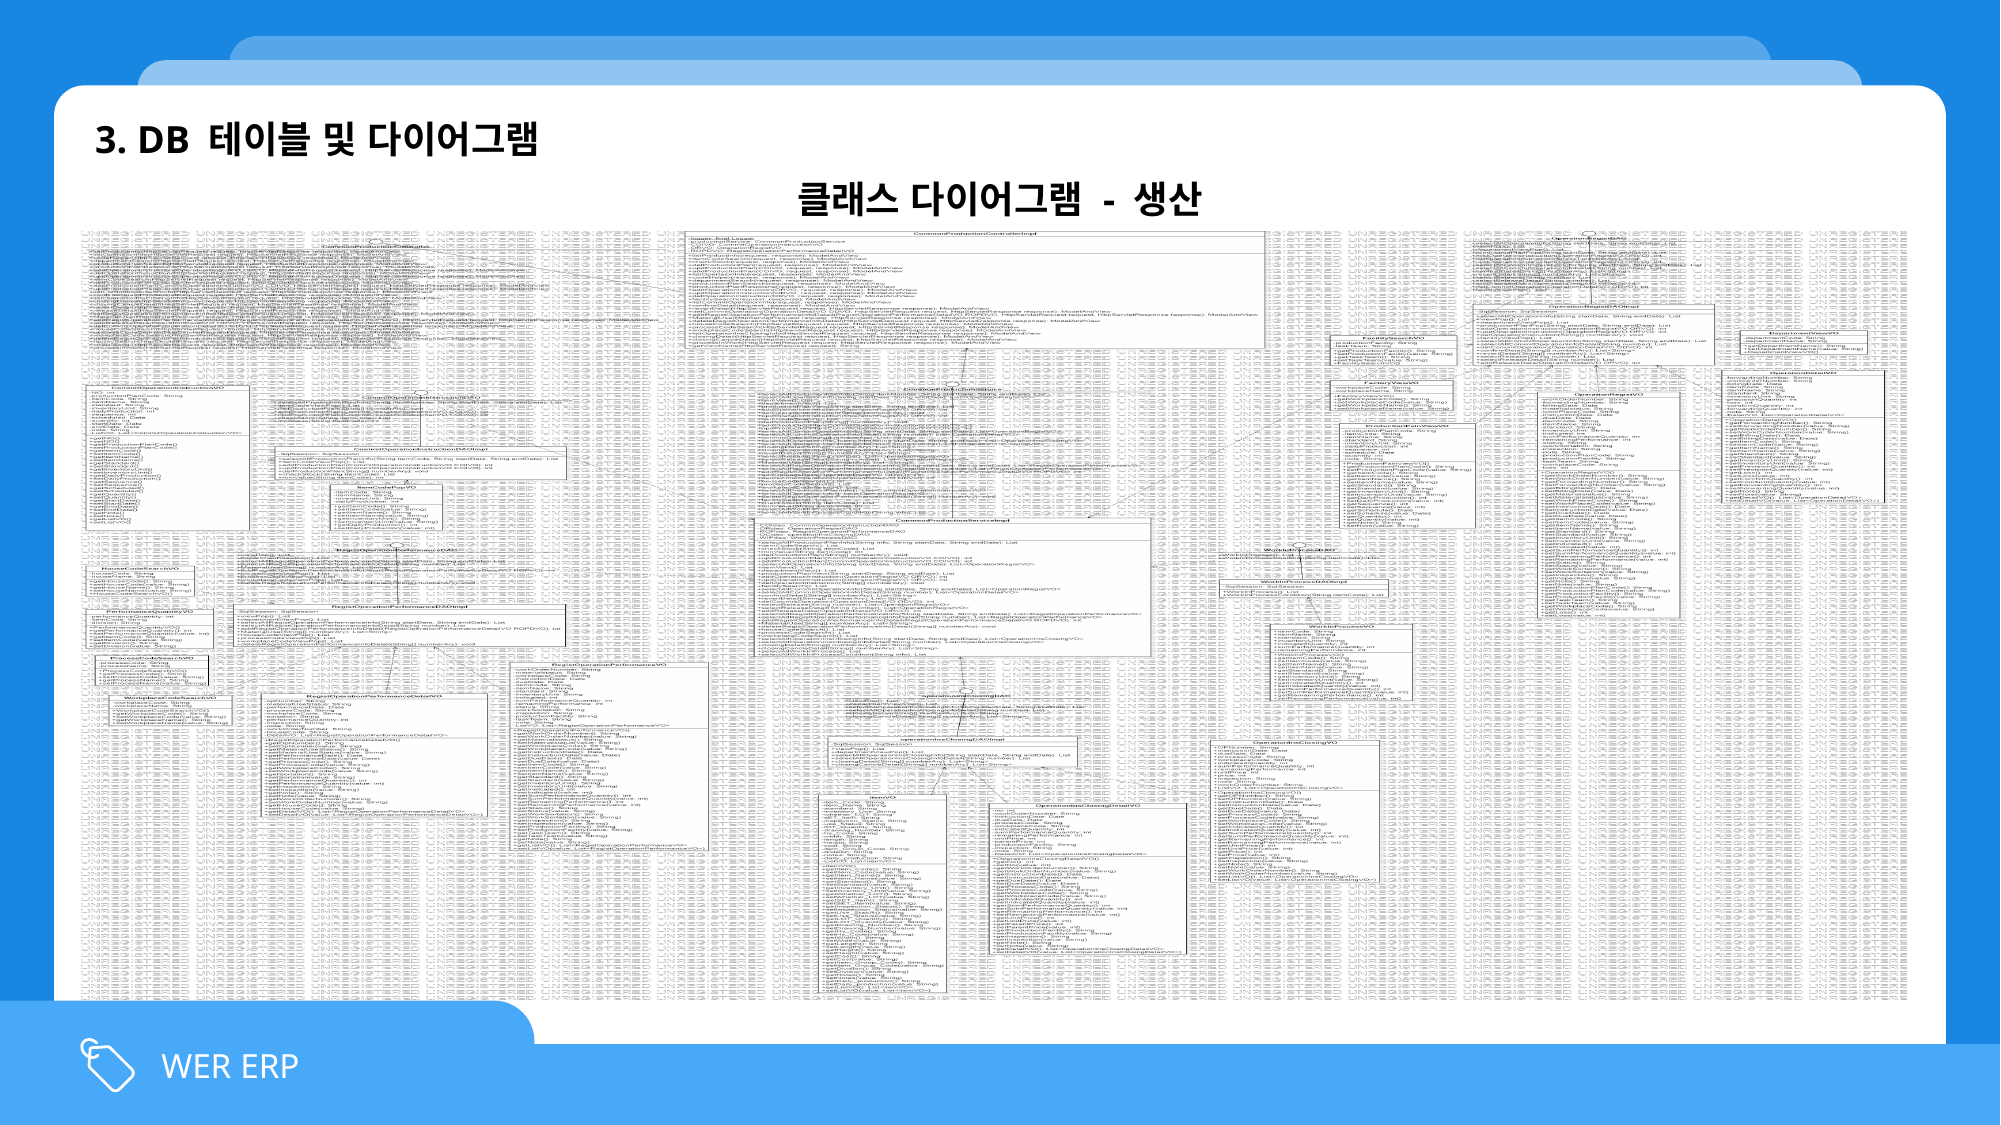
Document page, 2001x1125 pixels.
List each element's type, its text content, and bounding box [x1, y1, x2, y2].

text_box [228, 34, 1772, 59]
text_box 3. DB 테이블 및 다이어그램 [80, 108, 604, 169]
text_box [0, 1000, 2000, 1125]
text_box [53, 84, 1947, 1000]
picture [80, 229, 1907, 1001]
text_box 클래스 다이어그램 - 생산 [666, 168, 1334, 229]
text_box [136, 59, 1864, 84]
